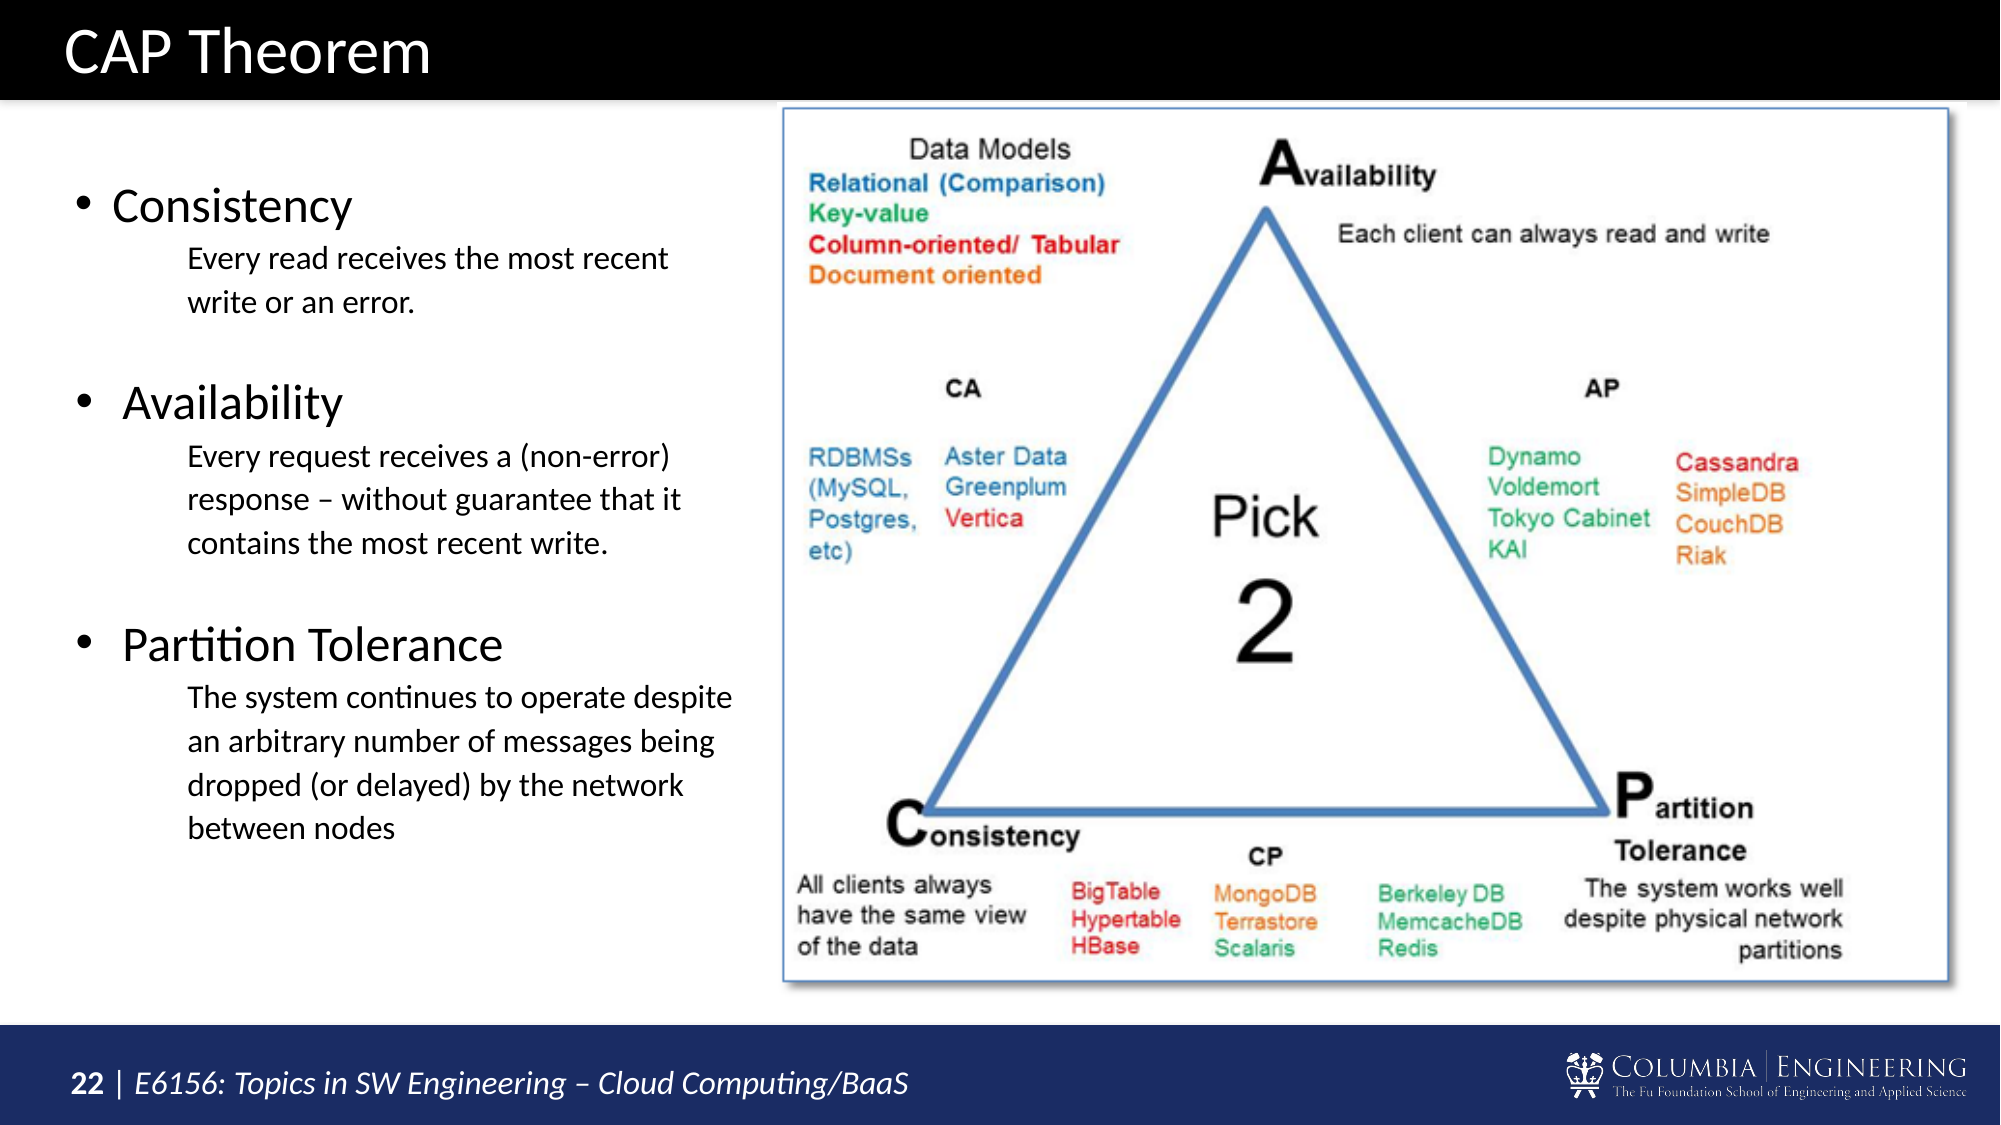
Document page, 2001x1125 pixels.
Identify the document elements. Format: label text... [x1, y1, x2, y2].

list Consistency Every read receives the most recent write or an error. Availability Every request receives a (non-error) response – without guarantee that it contains the most recent write. Partition Tolerance The system continues to operate despite an arbitrary number of messages being dropped (or delayed) by the network between nodes [59, 158, 750, 942]
text_box [0, 1025, 2000, 1125]
text_box 22 | E6156: Topics in SW Engineering – Cloud Computing/BaaS [55, 1027, 1540, 1109]
picture [777, 102, 1967, 1000]
text_box CAP Theorem [49, 0, 1540, 95]
text_box [0, 0, 2000, 100]
picture [1566, 1050, 1967, 1100]
